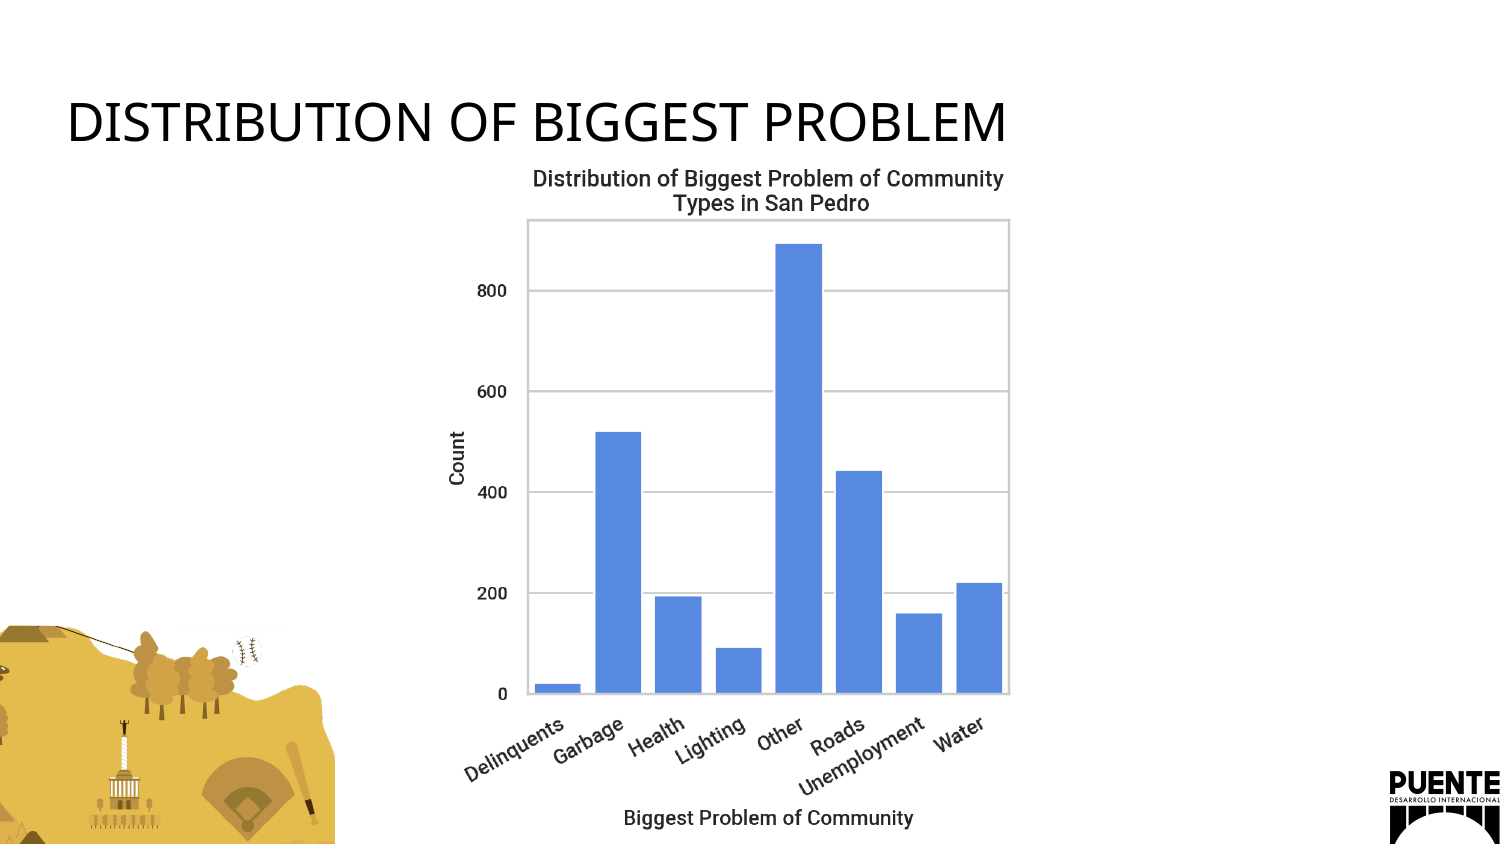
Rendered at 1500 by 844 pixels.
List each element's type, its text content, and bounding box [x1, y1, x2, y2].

picture [0, 625, 335, 844]
title DISTRIBUTION OF BIGGEST PROBLEM [51, 72, 1449, 167]
picture [1390, 770, 1500, 844]
picture [439, 166, 1089, 844]
